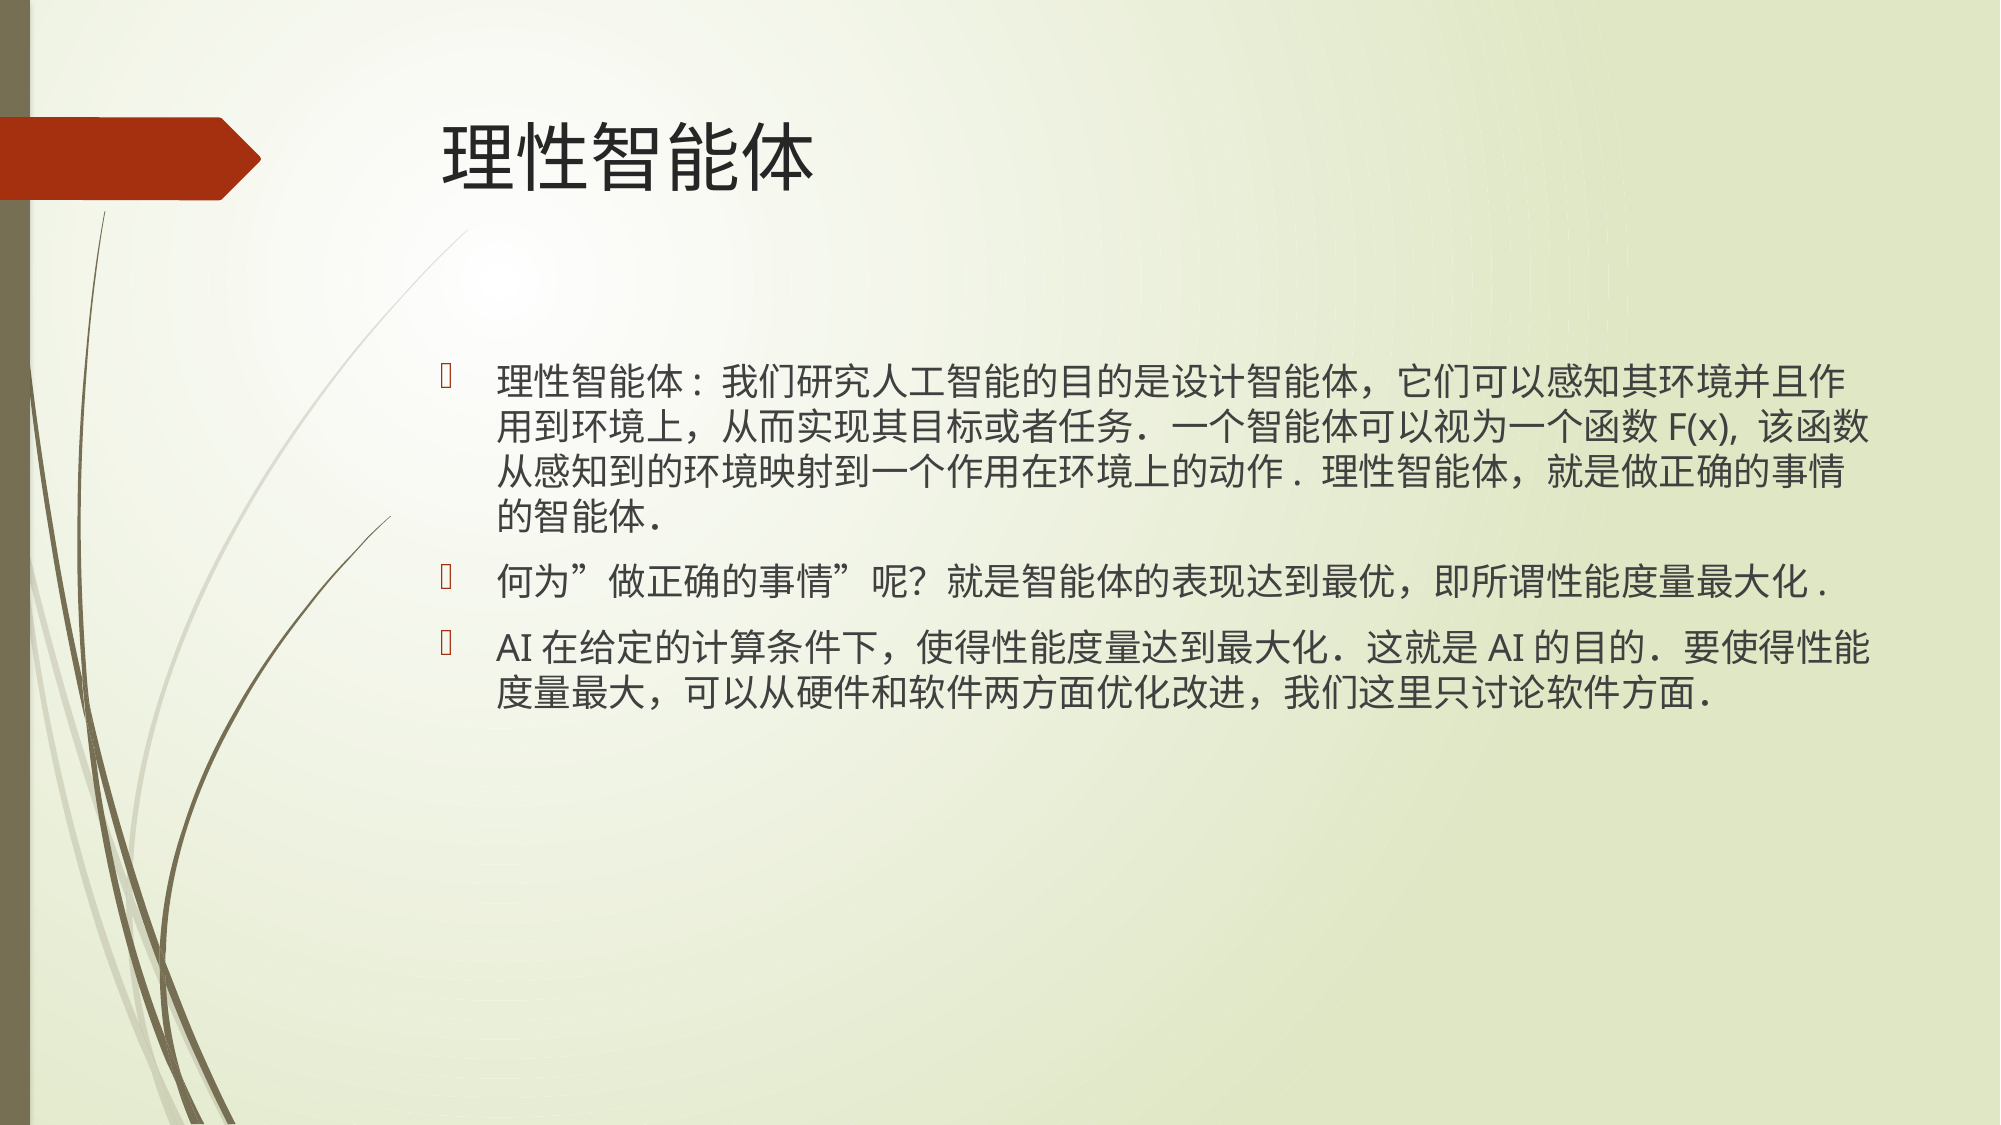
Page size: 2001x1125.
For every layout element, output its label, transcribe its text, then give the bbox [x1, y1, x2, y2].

list 理性智能体: 我们研究人工智能的目的是设计智能体，它们可以感知其环境并且作用到环境上，从而实现其目标或者任务．一个智能体可以视为一个函数F(x), 该函数从感知到的环境映射到一个作用在环境上的动作. 理性智能体，就是做正确的事情的智能体． 何为”做正确的事情”呢？就是智能体的表现达到最优，即所谓性能度量最大化. AI在给定的计算条件下，使得性能度量达到最大化．这就是AI的目的．要使得性能度量最大，可以从硬件和软件两方面优化改进，我们这里只讨论软件方面． [424, 350, 1888, 970]
title 理性智能体 [425, 102, 1888, 313]
